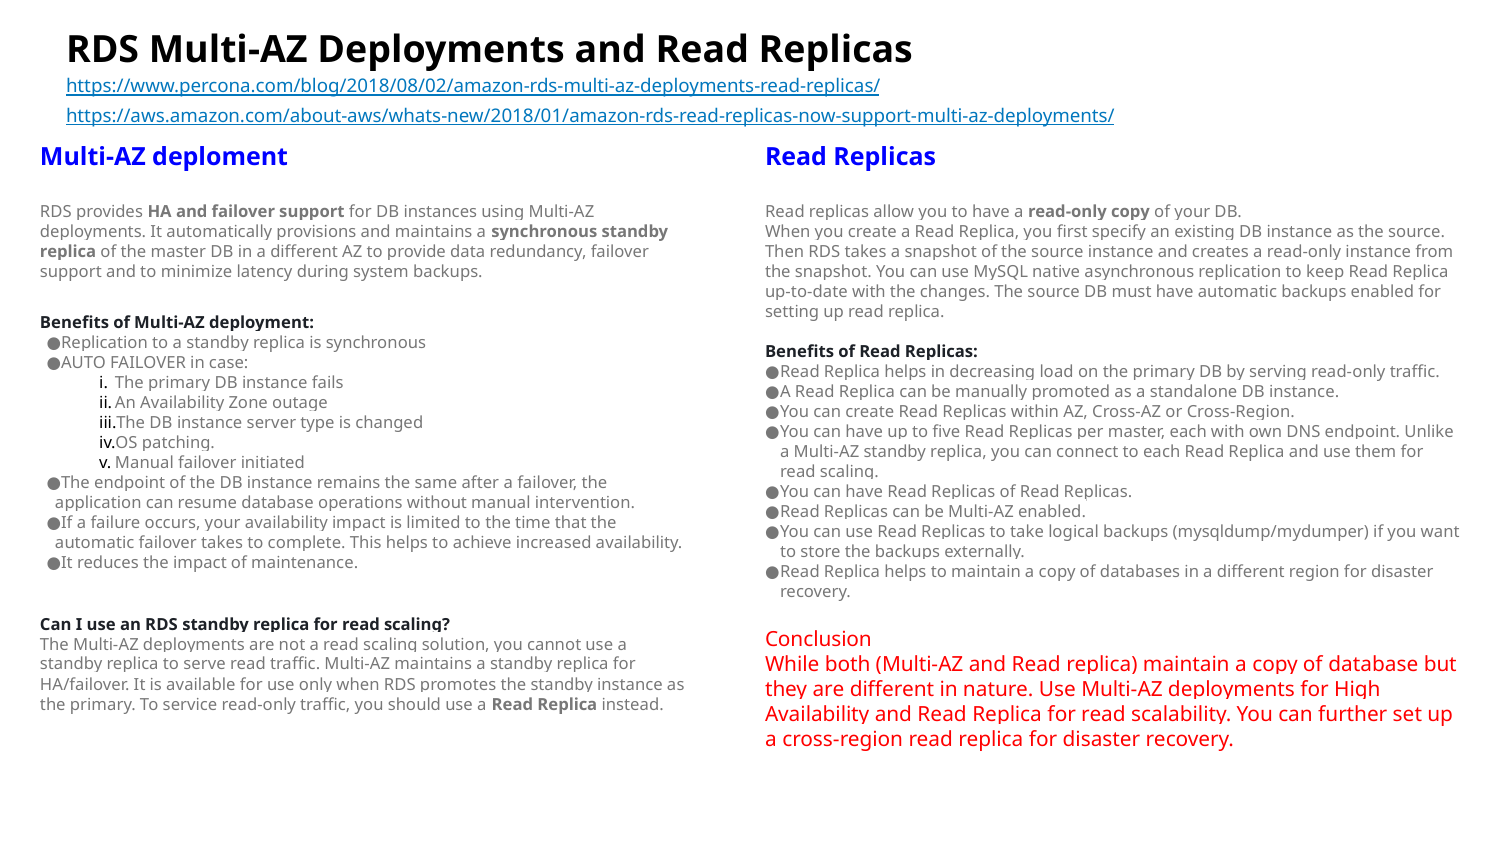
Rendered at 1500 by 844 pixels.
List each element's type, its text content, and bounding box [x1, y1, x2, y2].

title RDS Multi-AZ Deployments and Read Replicas https://www.percona.com/blog/2018/08/02/amazon-rds-multi-az-deployments-read-replicas/ https://aws.amazon.com/about-aws/whats-new/2018/01/amazon-rds-read-replicas-now-support-multi-az-deployments/ [51, 3, 1345, 128]
text_box Read Replicas Read replicas allow you to have a read-only copy of your DB. When you create a Read Replica, you first specify an existing DB instance as the source. Then RDS takes a snapshot of the source instance and creates a read-only instance from the snapshot. You can use MySQL native asynchronous replication to keep Read Replica up-to-date with the changes. The source DB must have automatic backups enabled for setting up read replica. Benefits of Read Replicas: Read Replica helps in decreasing load on the primary DB by serving read-only traffic. A Read Replica can be manually promoted as a standalone DB instance. You can create Read Replicas within AZ, Cross-AZ or Cross-Region. You can have up to five Read Replicas per master, each with own DNS endpoint. Unlike a Multi-AZ standby replica, you can connect to each Read Replica and use them for read scaling. You can have Read Replicas of Read Replicas. Read Replicas can be Multi-AZ enabled. You can use Read Replicas to take logical backups (mysqldump/mydumper) if you want to store the backups externally. Read Replica helps to maintain a copy of databases in a different region for disaster recovery. Conclusion While both (Multi-AZ and Read replica) maintain a copy of database but they are different in nature. Use Multi-AZ deployments for High Availability and Read Replica for read scalability. You can further set up a cross-region read replica for disaster recovery. [749, 125, 1479, 618]
text_box Multi-AZ deploment RDS provides HA and failover support for DB instances using Multi-AZ deployments. It automatically provisions and maintains a synchronous standby replica of the master DB in a different AZ to provide data redundancy, failover support and to minimize latency during system backups. Benefits of Multi-AZ deployment: Replication to a standby replica is synchronous AUTO FAILOVER in case: The primary DB instance fails An Availability Zone outage The DB instance server type is changed OS patching. Manual failover initiated The endpoint of the DB instance remains the same after a failover, the application can resume database operations without manual intervention. If a failure occurs, your availability impact is limited to the time that the automatic failover takes to complete. This helps to achieve increased availability. It reduces the impact of maintenance. Can I use an RDS standby replica for read scaling? The Multi-AZ deployments are not a read scaling solution, you cannot use a standby replica to serve read traffic. Multi-AZ maintains a standby replica for HA/failover. It is available for use only when RDS promotes the standby instance as the primary. To service read-only traffic, you should use a Read Replica instead. [24, 125, 709, 618]
